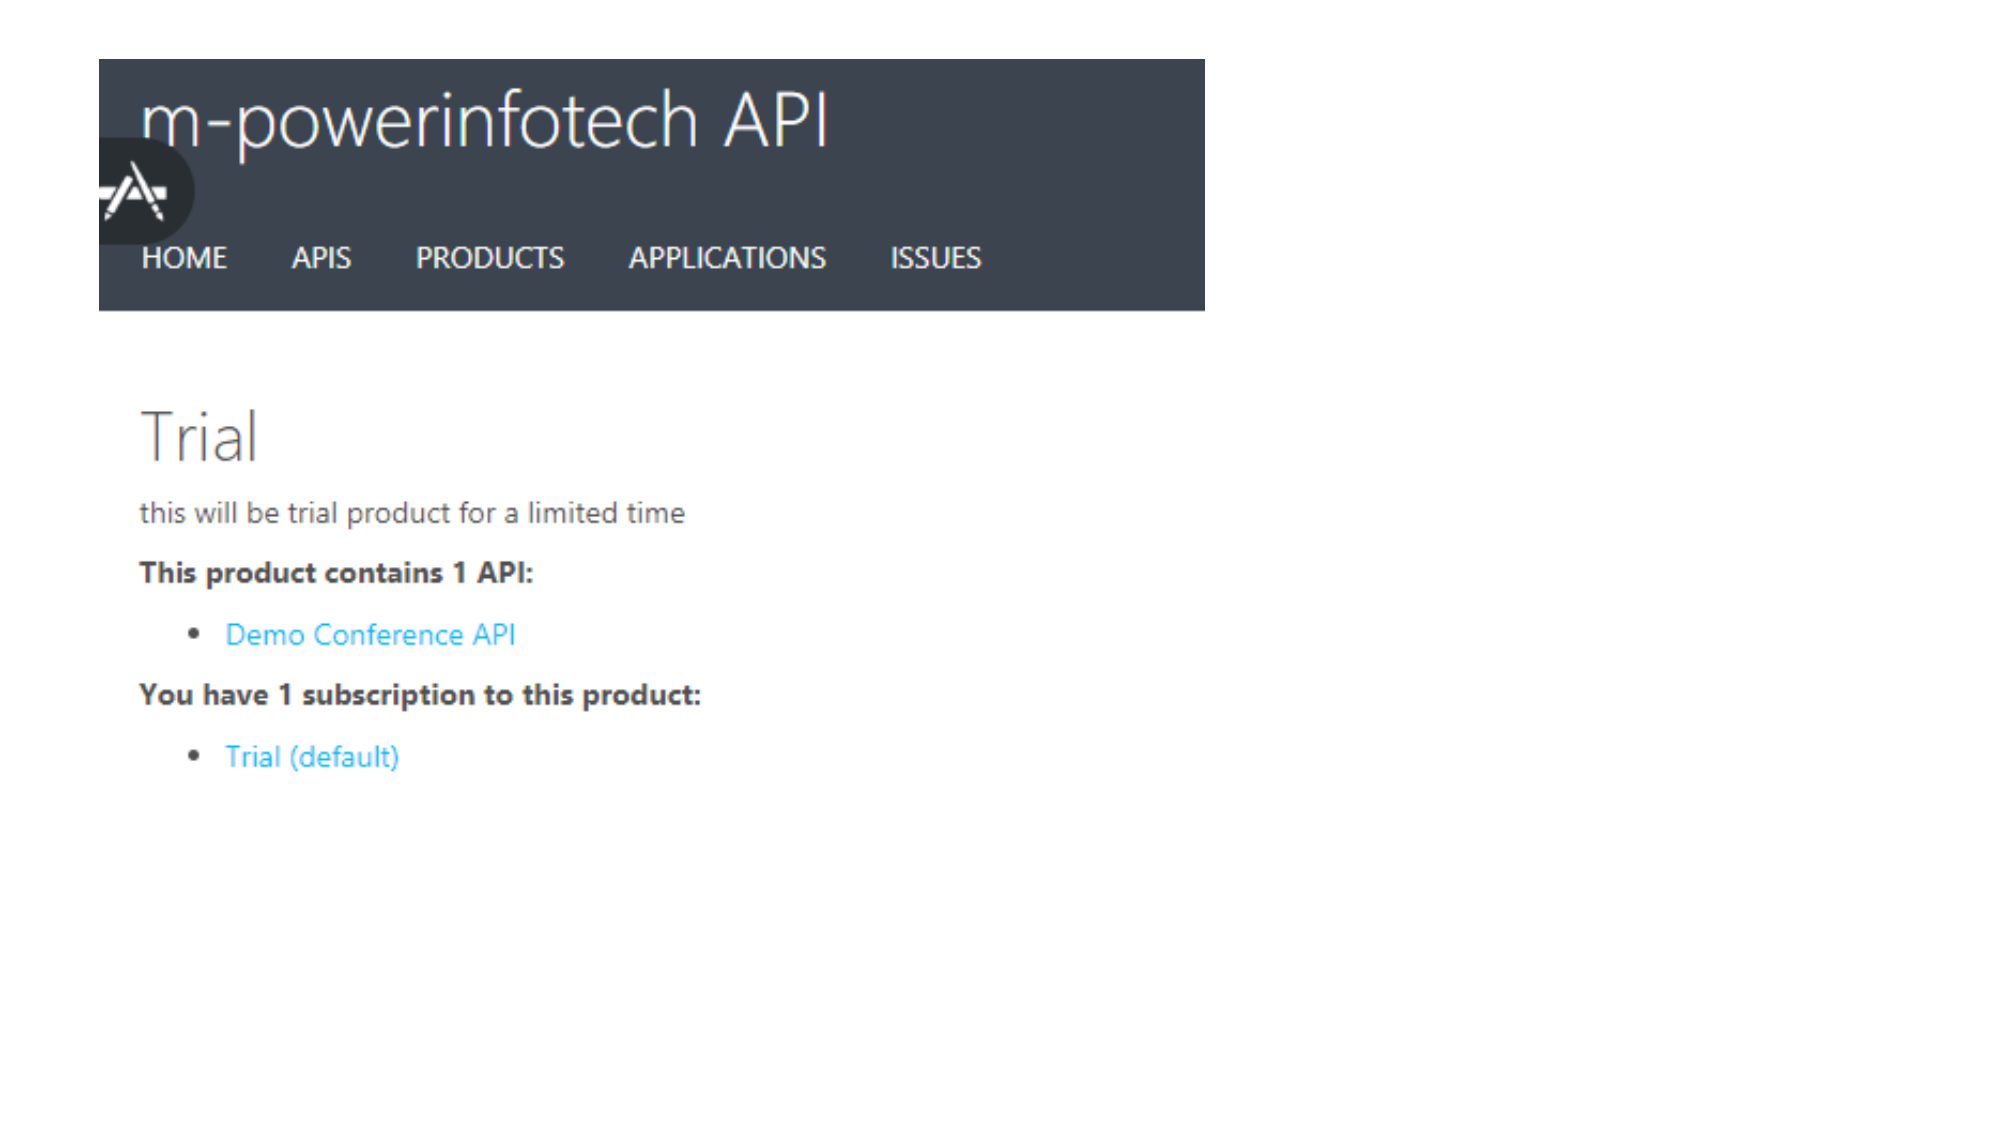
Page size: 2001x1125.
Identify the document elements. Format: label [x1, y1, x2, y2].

picture [99, 59, 1205, 898]
